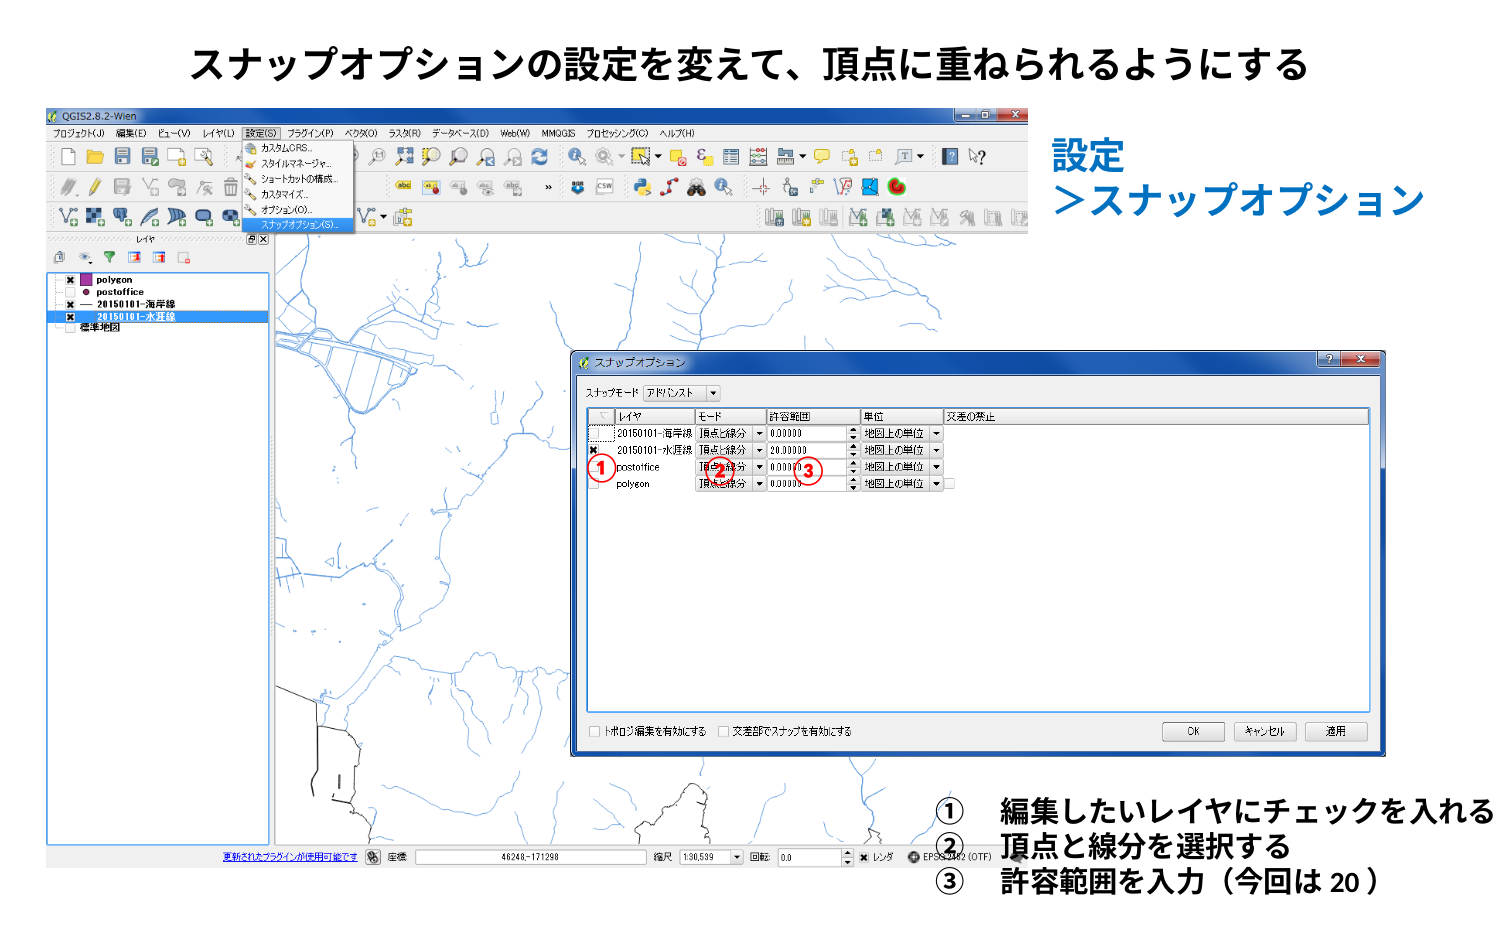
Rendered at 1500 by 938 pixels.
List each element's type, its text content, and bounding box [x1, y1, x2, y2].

picture [46, 108, 1386, 868]
text_box 設定 ＞スナップオプション [1036, 124, 1441, 275]
text_box スナップオプションの設定を変えて、頂点に重ねられるようにする [174, 33, 1326, 94]
text_box ① 編集したいレイヤにチェックを入れる ② 頂点と線分を選択する ③ 許容範囲を入力（今回は20） [920, 785, 1500, 906]
